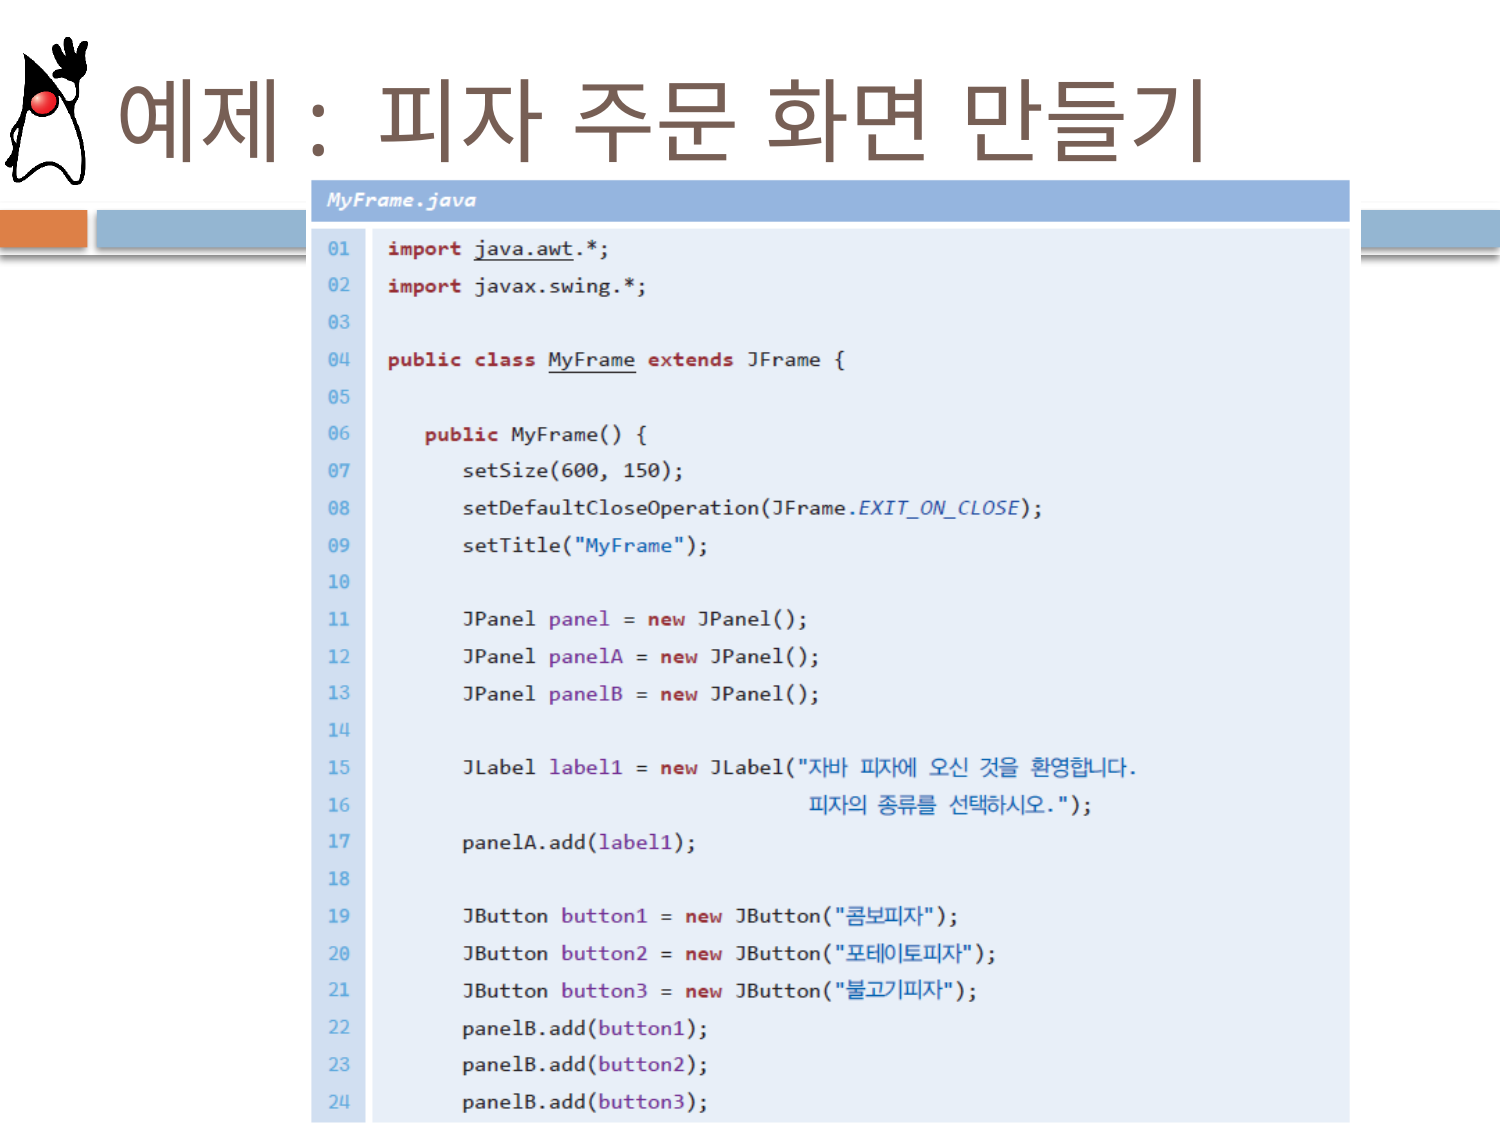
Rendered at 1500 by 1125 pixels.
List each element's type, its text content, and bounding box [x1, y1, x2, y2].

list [305, 172, 1361, 1125]
picture [5, 37, 88, 185]
title 예제: 피자 주문 화면 만들기 [100, 37, 1438, 200]
